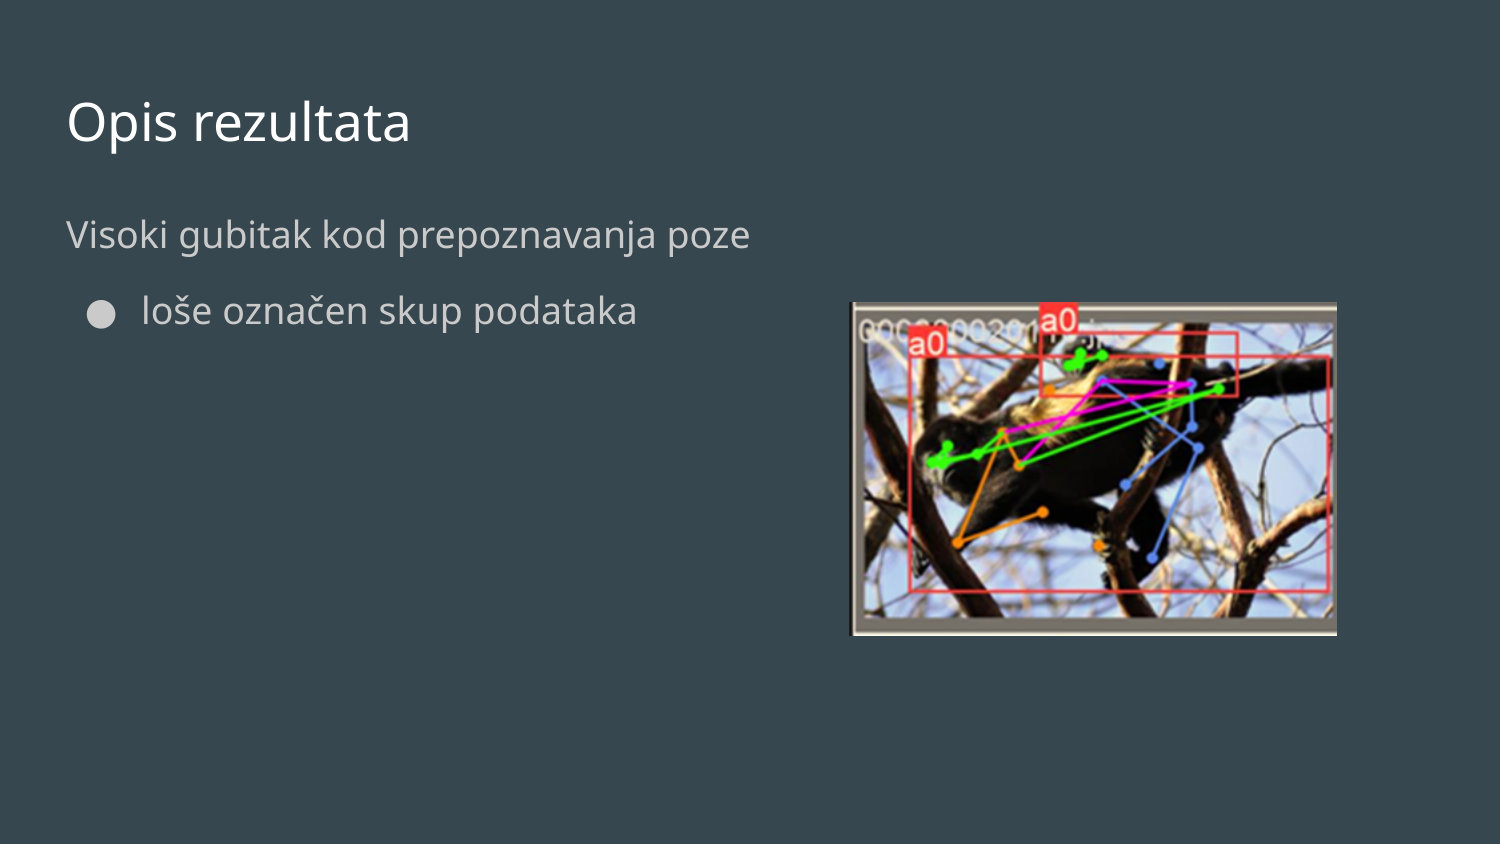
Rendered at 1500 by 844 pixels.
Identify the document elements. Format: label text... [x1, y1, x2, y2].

title Opis rezultata [51, 72, 1449, 167]
list Visoki gubitak kod prepoznavanja poze loše označen skup podataka [51, 189, 1449, 750]
picture [849, 302, 1338, 637]
